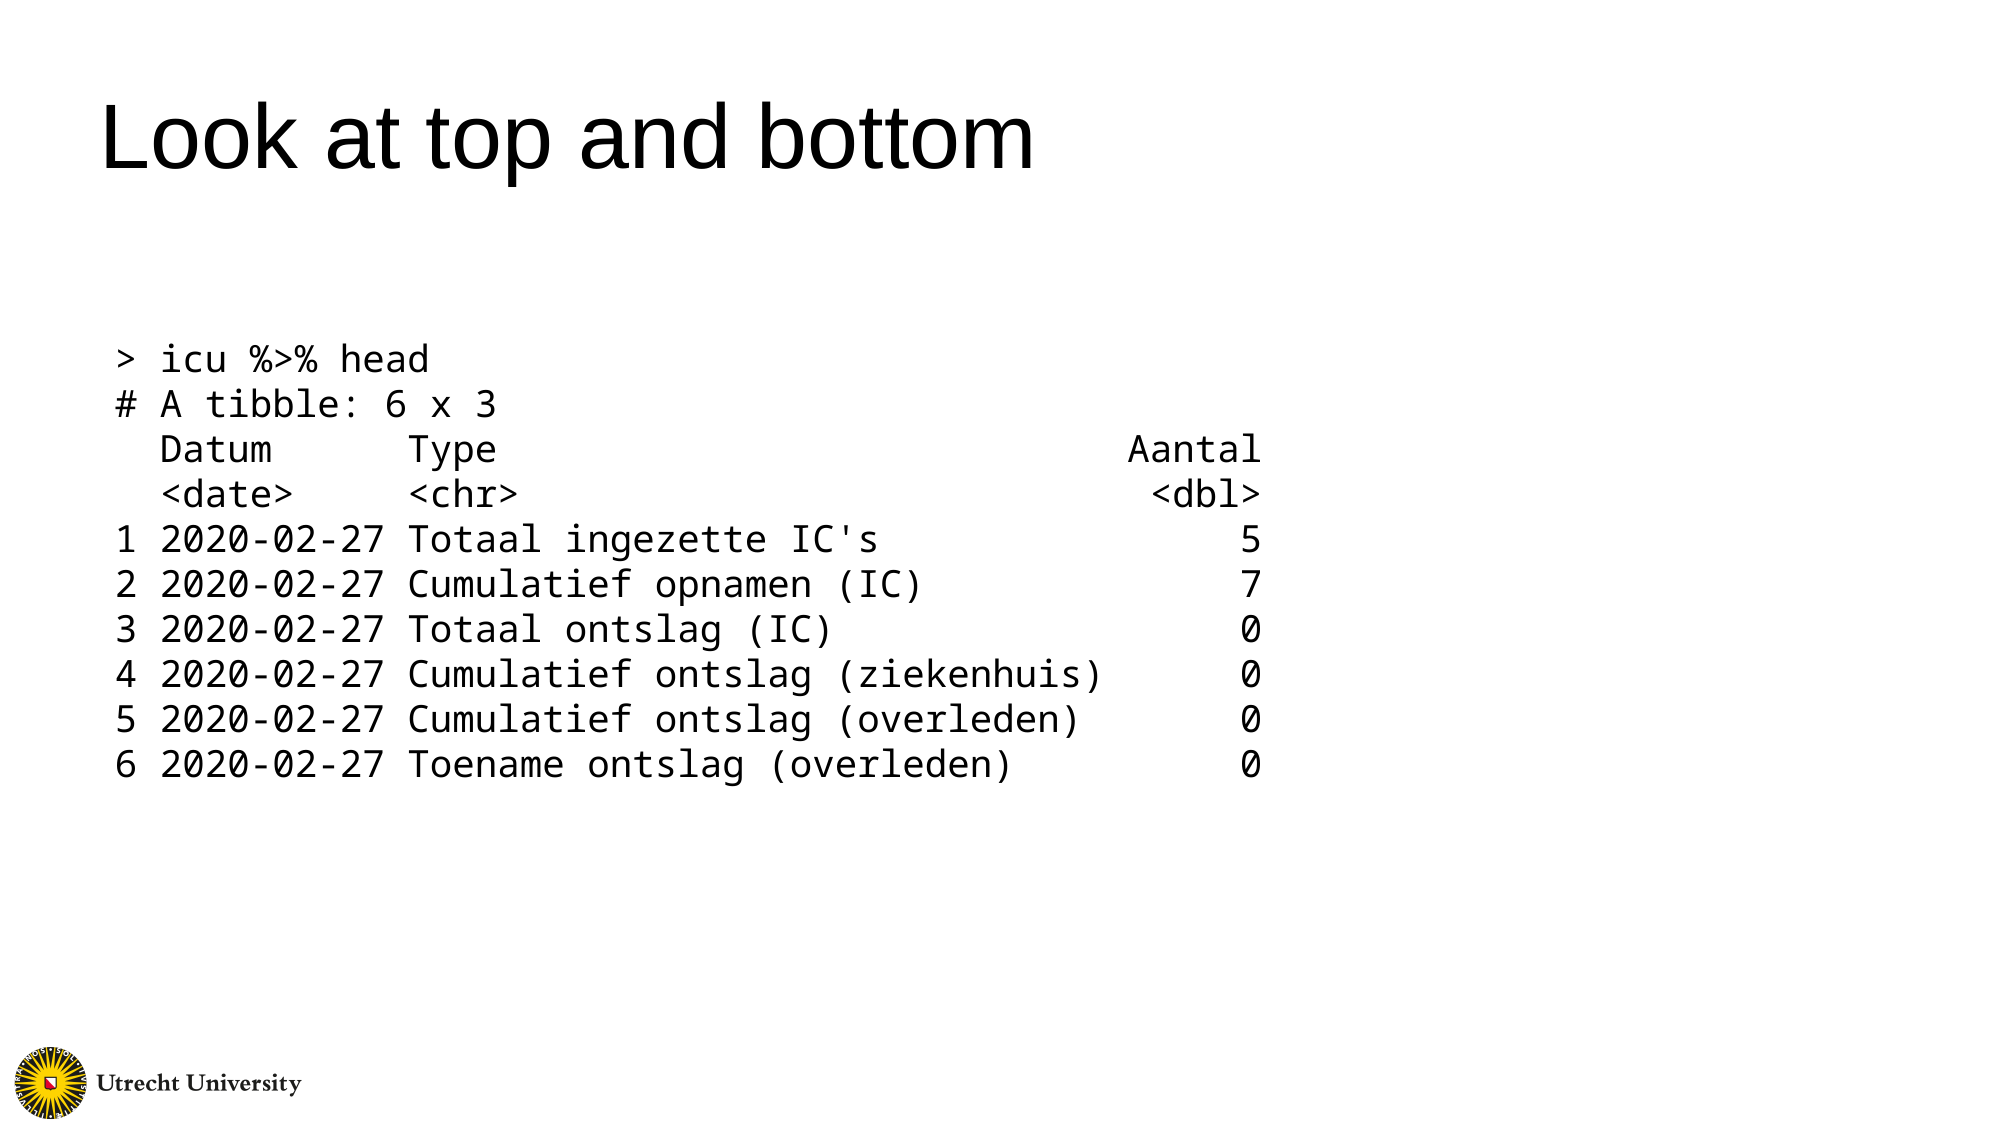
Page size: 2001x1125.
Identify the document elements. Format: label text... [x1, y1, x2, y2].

picture [0, 995, 386, 1125]
title Look at top and bottom [99, 88, 1900, 189]
text_box > icu %>% head # A tibble: 6 x 3 Datum Type Aantal <date> <chr> <dbl> 1 2020-02-27 Totaal ingezette IC's 5 2 2020-02-27 Cumulatief opnamen (IC) 7 3 2020-02-27 Totaal ontslag (IC) 0 4 2020-02-27 Cumulatief ontslag (ziekenhuis) 0 5 2020-02-27 Cumulatief ontslag (overleden) 0 6 2020-02-27 Toename ontslag (overleden) 0 [99, 327, 1900, 793]
